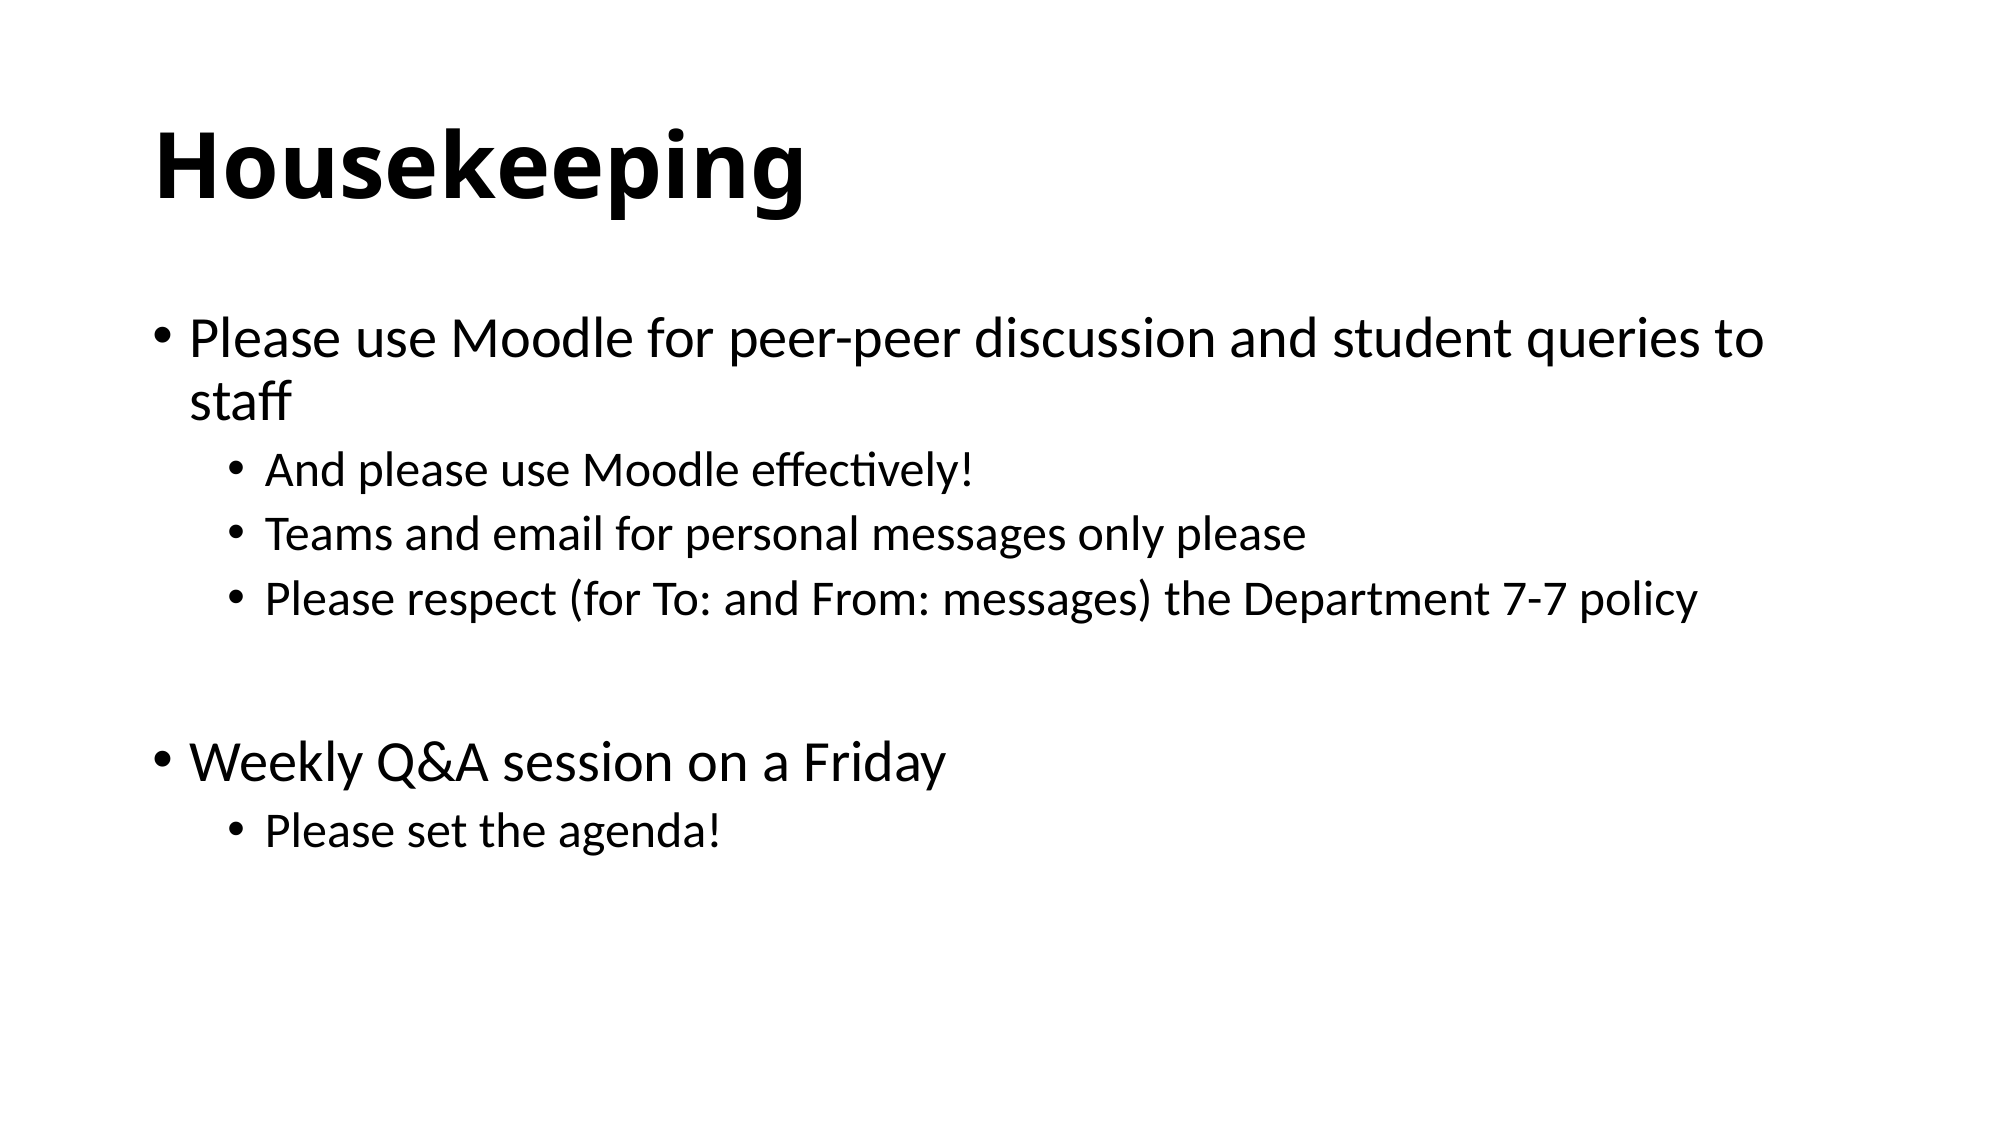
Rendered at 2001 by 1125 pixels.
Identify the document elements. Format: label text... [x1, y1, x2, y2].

list Please use Moodle for peer-peer discussion and student queries to staff And please use Moodle effectively! Teams and email for personal messages only please Please respect (for To: and From: messages) the Department 7-7 policy Weekly Q&A session on a Friday Please set the agenda! [137, 299, 1863, 1014]
title Housekeeping [137, 59, 1863, 278]
